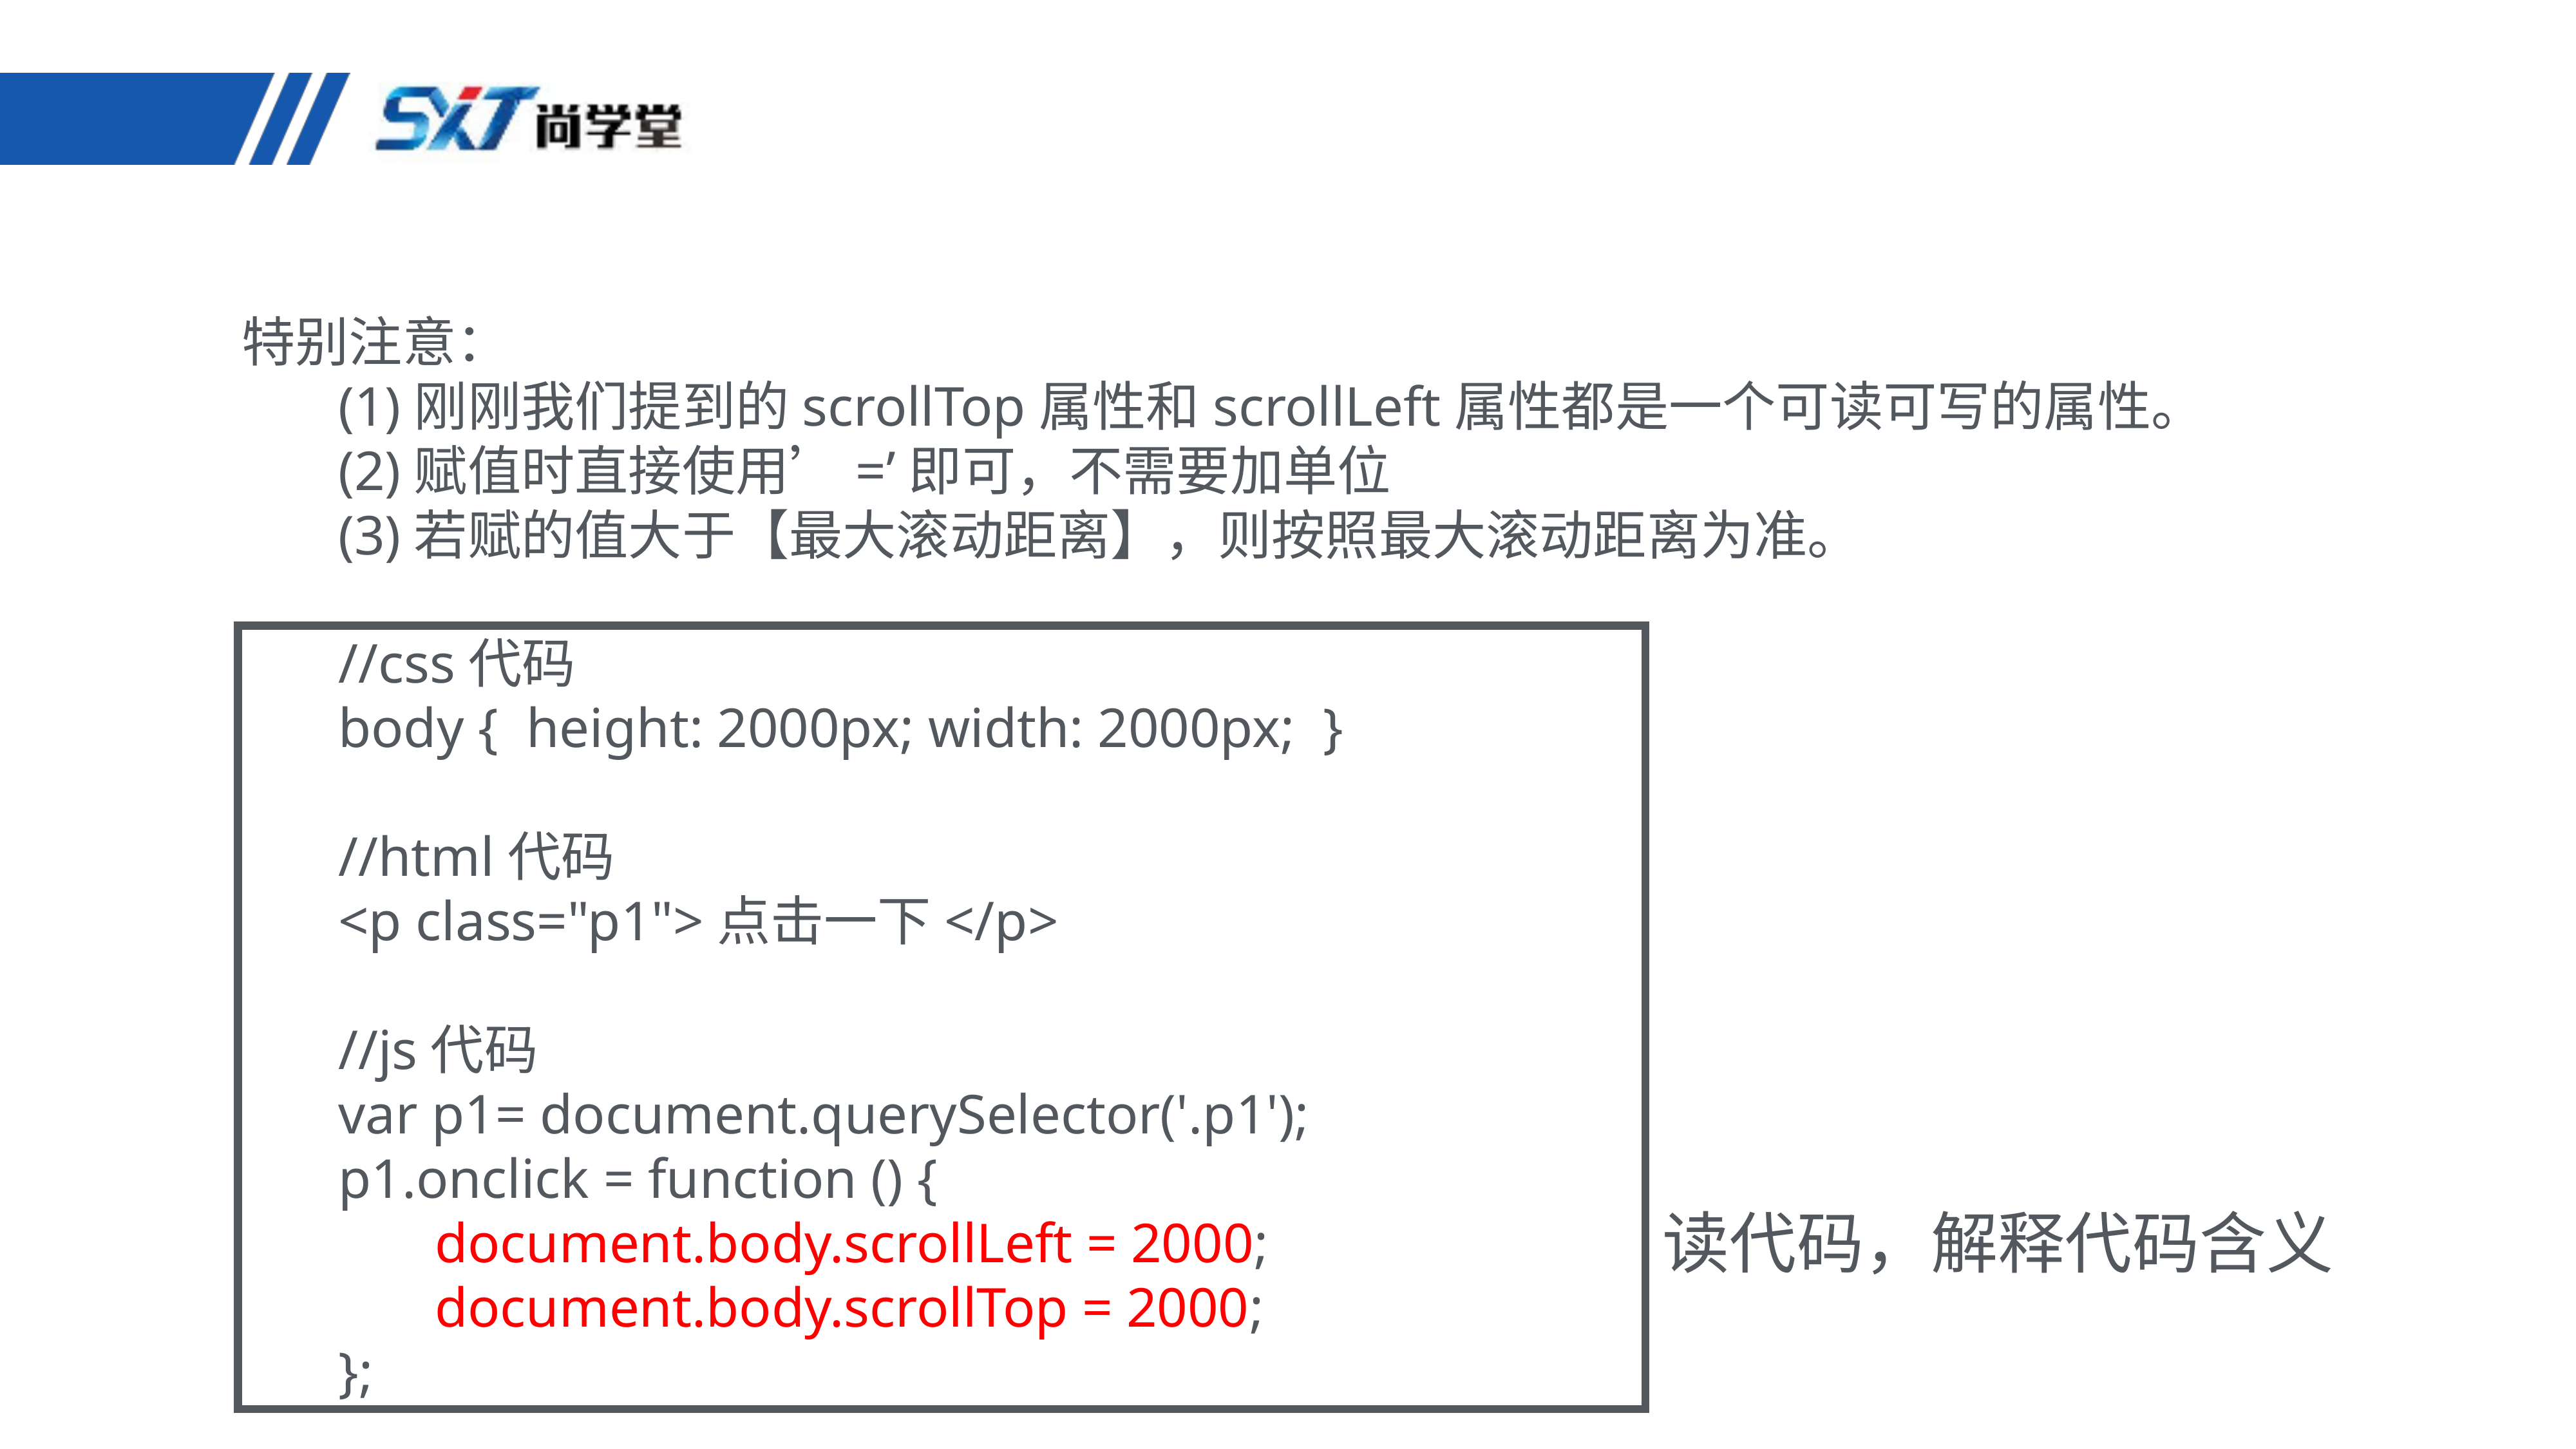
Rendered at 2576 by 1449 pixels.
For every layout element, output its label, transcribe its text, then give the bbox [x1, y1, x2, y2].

picture [0, 73, 350, 165]
picture [359, 17, 699, 242]
text_box [238, 625, 1645, 1409]
text_box 读代码，解释代码含义 [1653, 1196, 2344, 1286]
text_box 特别注意： (1)刚刚我们提到的scrollTop属性和scrollLeft属性都是一个可读可写的属性。 (2)赋值时直接使用’=’即可，不需要加单位 (3)若赋的值大于【最大滚动距离】，则按照最大滚动距离为准。 //css代码 body { height: 2000px; width: 2000px; } //html代码 <p class="p1">点击一下</p> //js代码 var p1= document.querySelector('.p1'); p1.onclick = function () { document.body.scrollLeft = 2000; document.body.scrollTop = 2000; }; [232, 303, 2285, 1407]
